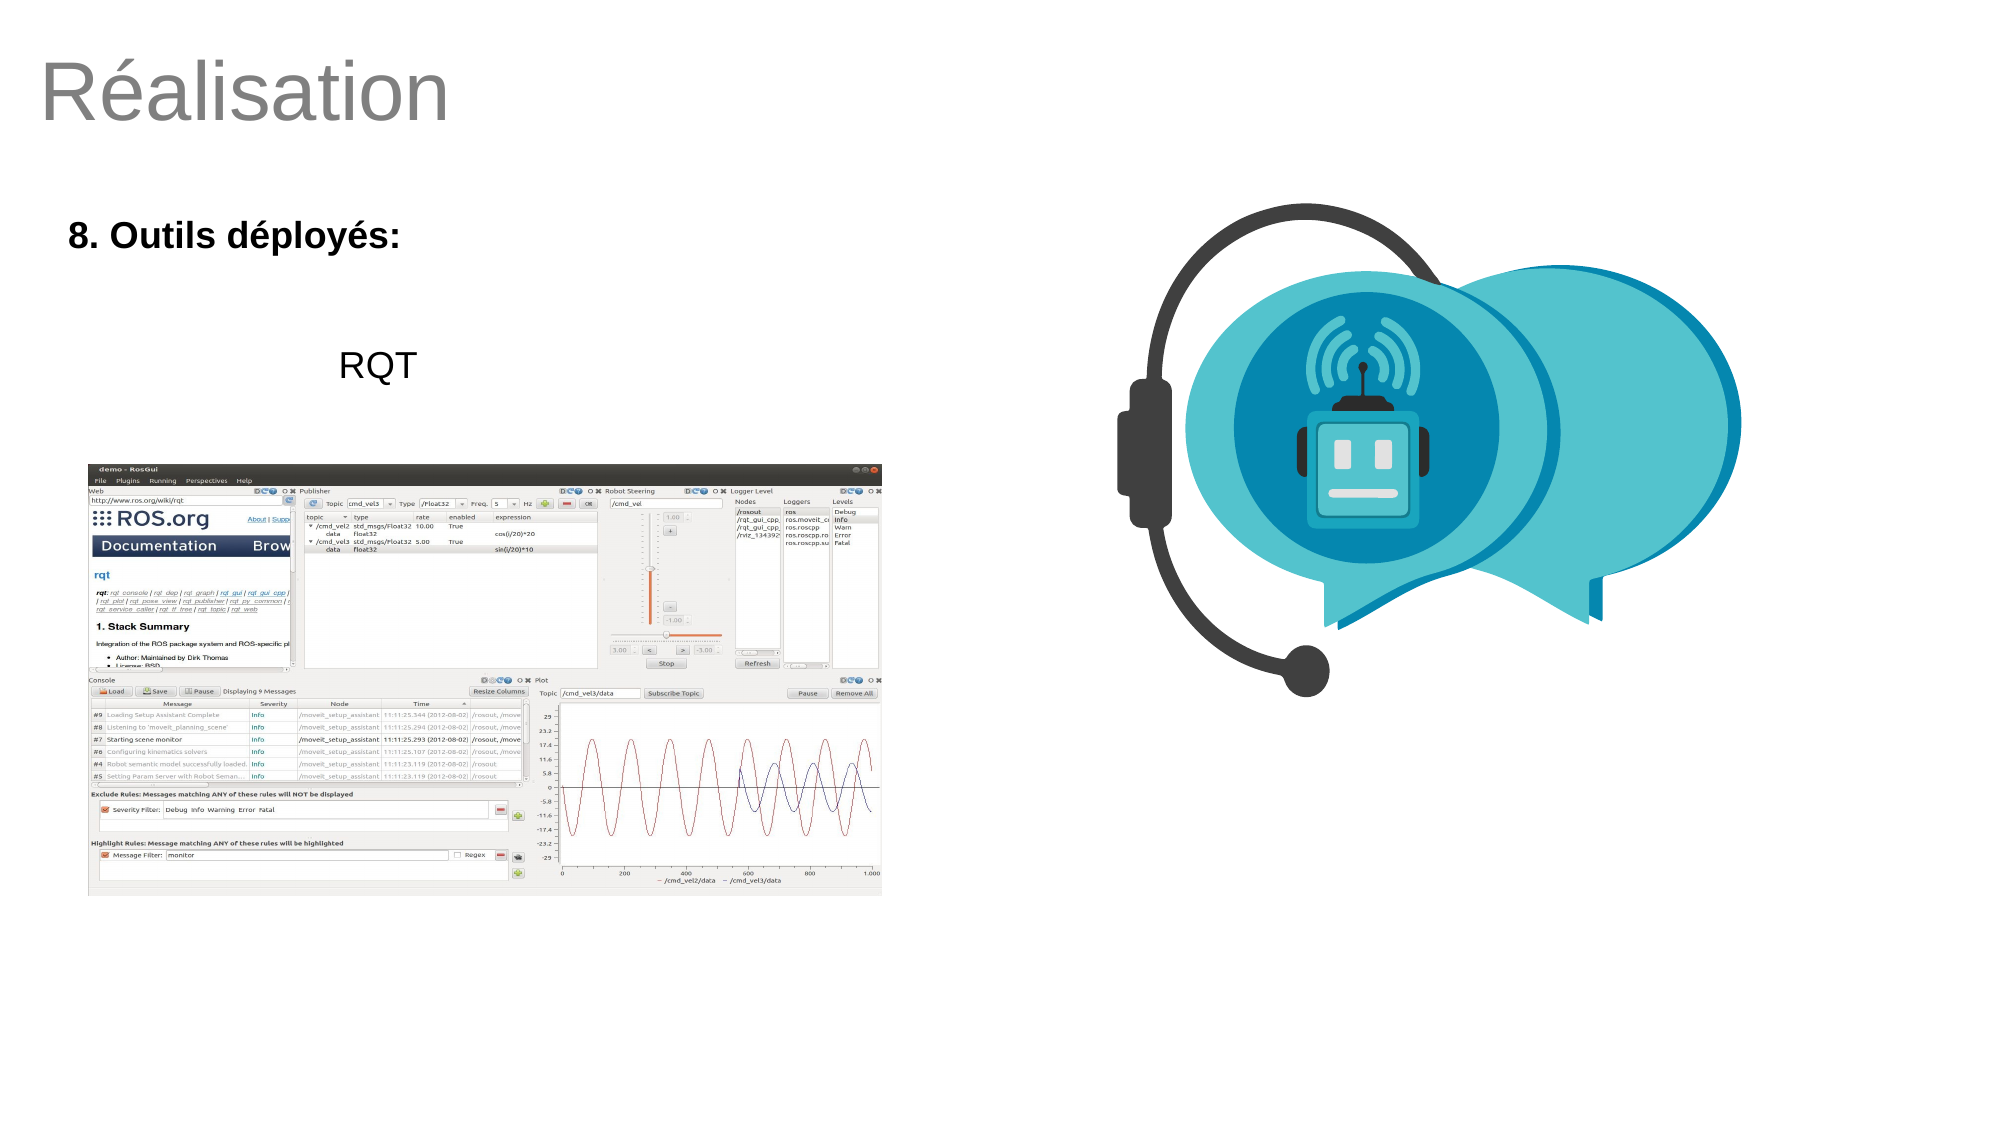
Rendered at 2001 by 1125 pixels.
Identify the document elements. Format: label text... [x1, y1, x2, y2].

text_box Réalisation [24, 30, 853, 145]
text_box RQT [324, 334, 554, 394]
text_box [1117, 203, 1742, 698]
text_box 8. Outils déployés: [53, 203, 611, 264]
picture [88, 464, 882, 896]
